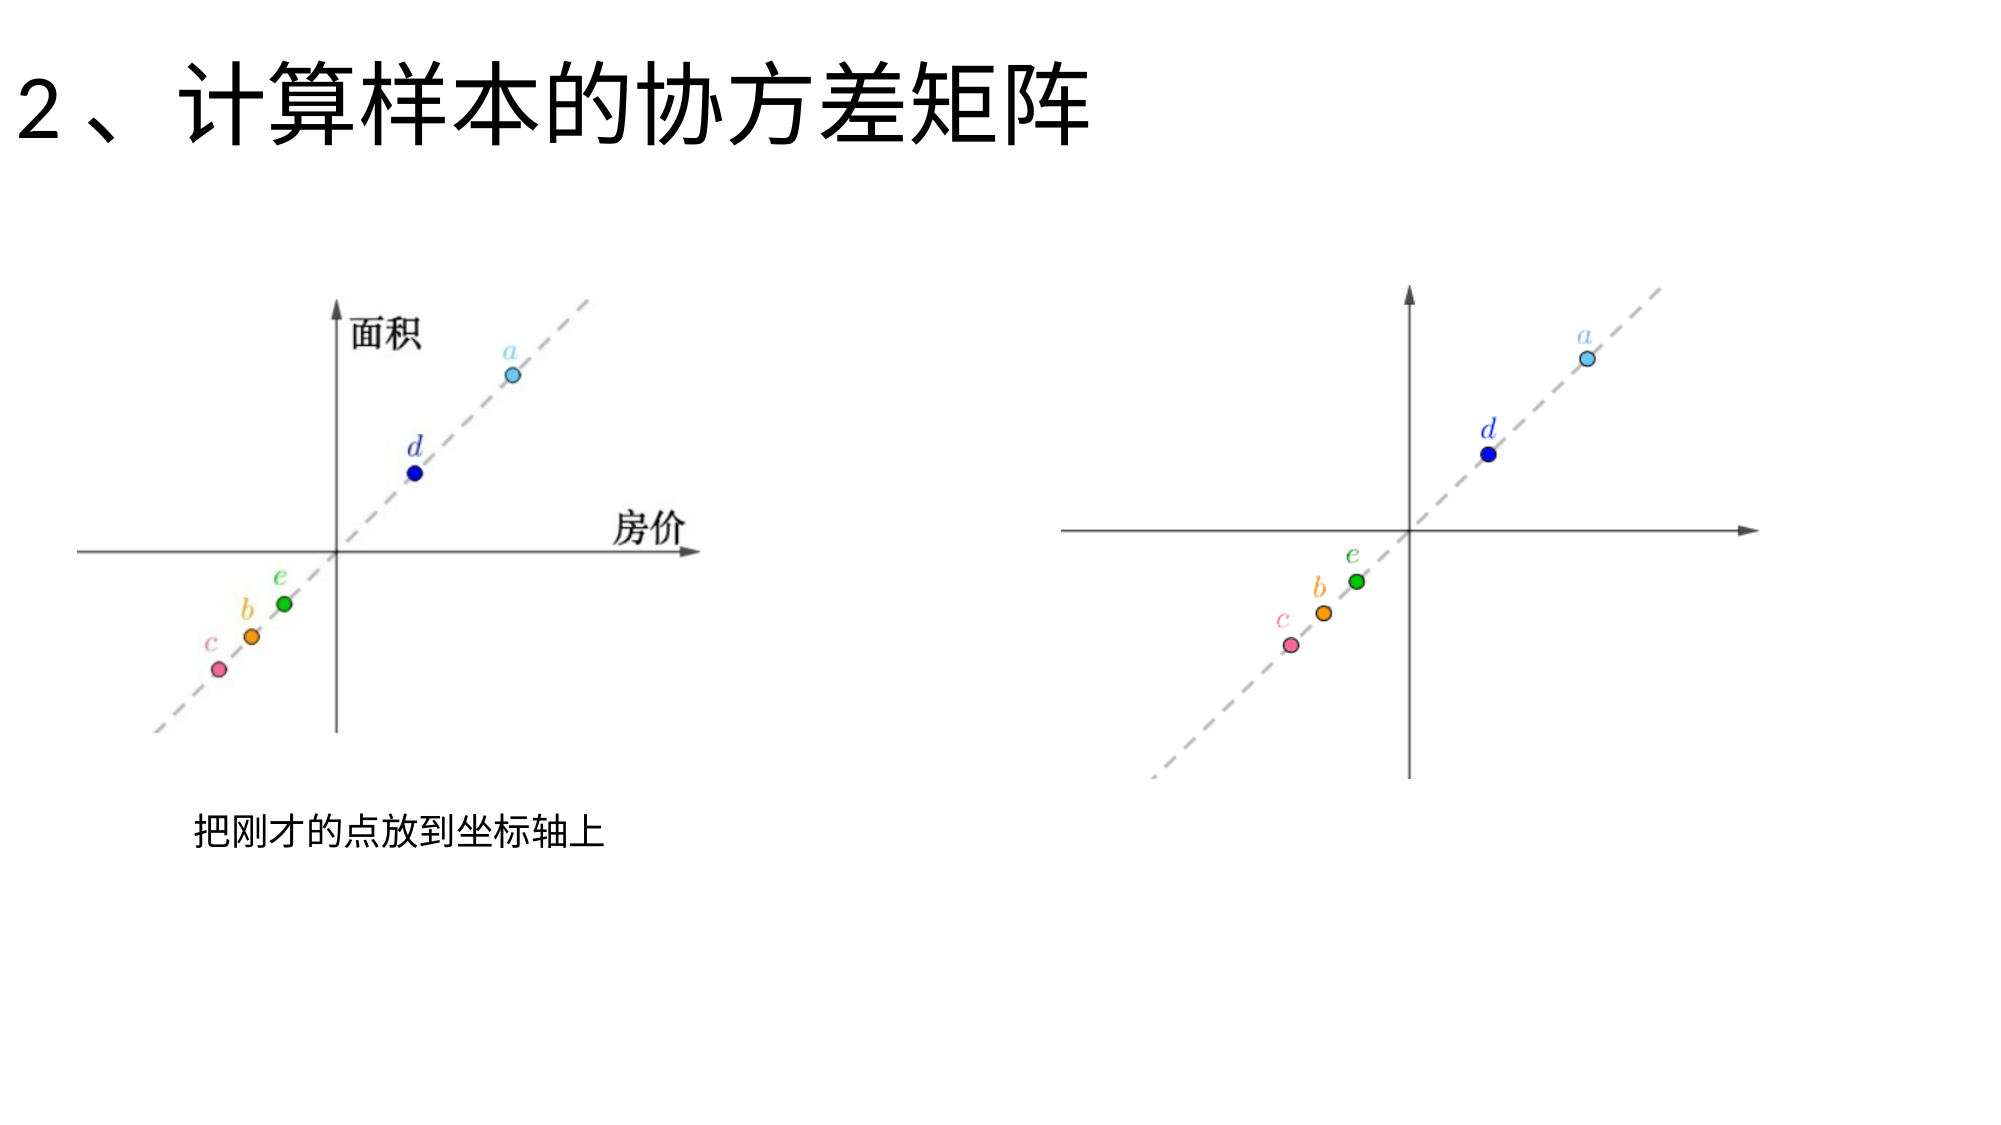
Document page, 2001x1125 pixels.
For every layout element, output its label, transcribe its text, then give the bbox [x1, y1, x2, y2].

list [77, 285, 724, 733]
picture [1061, 285, 1759, 779]
title 2、计算样本的协方差矩阵 [0, 0, 1725, 218]
text_box 把刚才的点放到坐标轴上 [179, 800, 622, 861]
